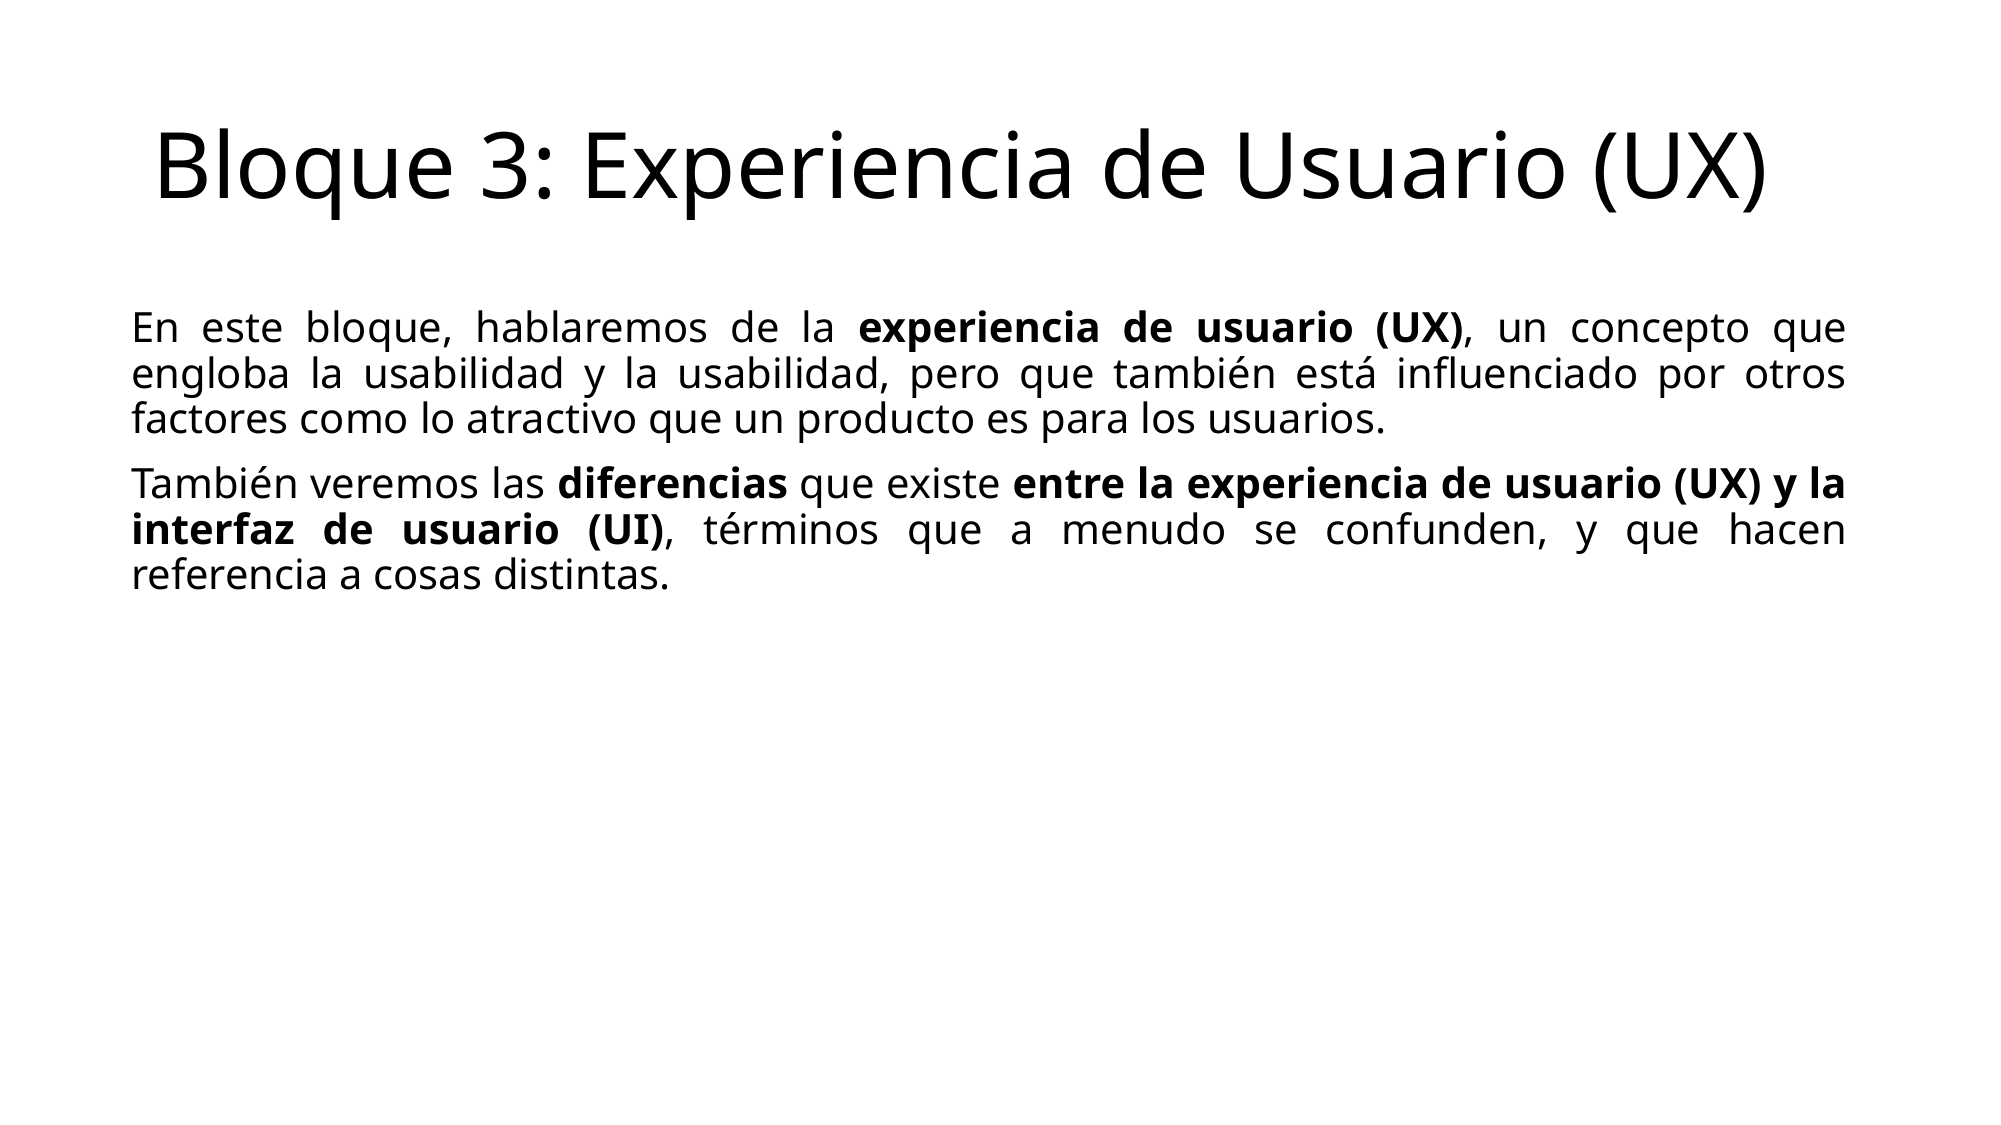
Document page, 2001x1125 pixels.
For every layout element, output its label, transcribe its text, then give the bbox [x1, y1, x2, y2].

list En este bloque, hablaremos de la experiencia de usuario (UX), un concepto que engloba la usabilidad y la usabilidad, pero que también está influenciado por otros factores como lo atractivo que un producto es para los usuarios. También veremos las diferencias que existe entre la experiencia de usuario (UX) y la interfaz de usuario (UI), términos que a menudo se confunden, y que hacen referencia a cosas distintas. [116, 299, 1863, 1014]
title Bloque 3: Experiencia de Usuario (UX) [137, 59, 1863, 278]
